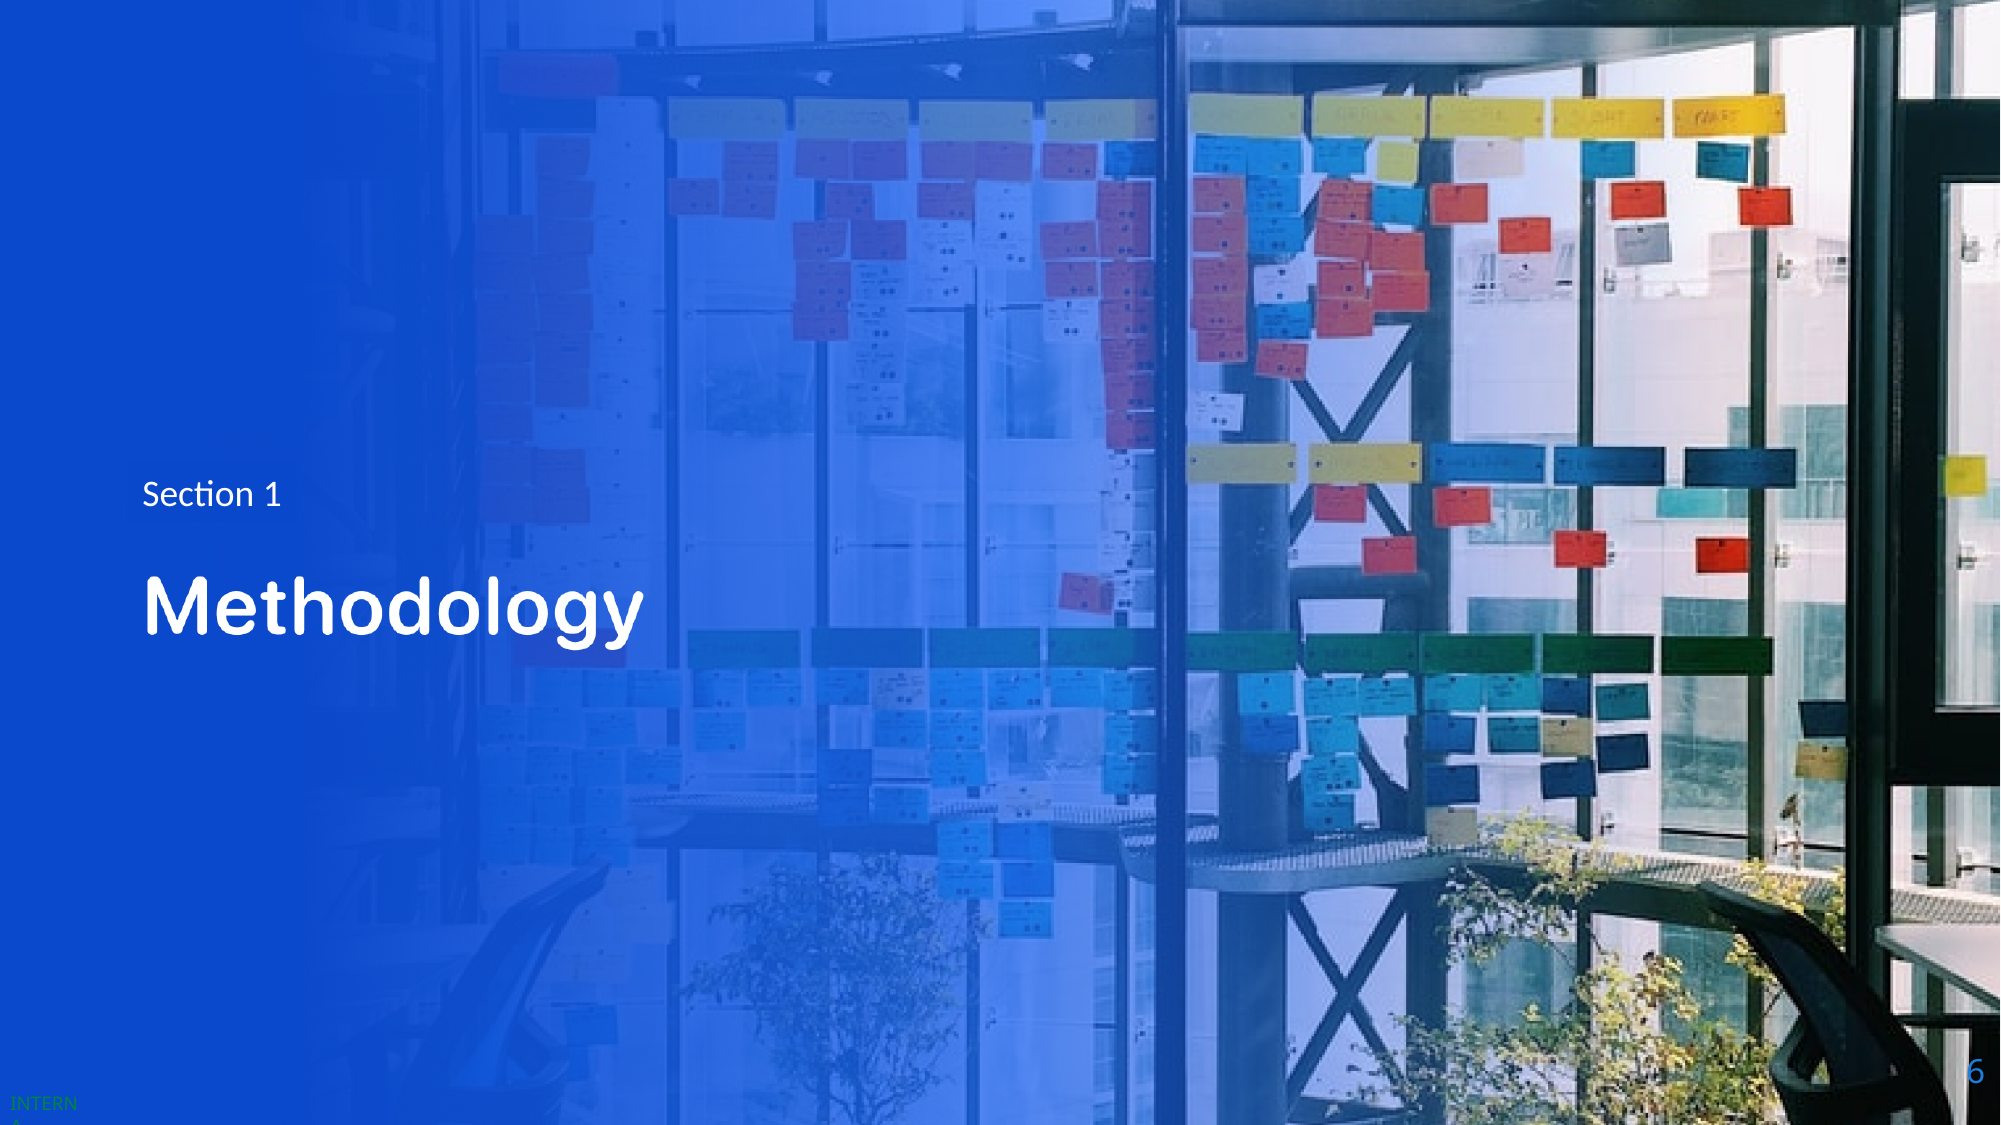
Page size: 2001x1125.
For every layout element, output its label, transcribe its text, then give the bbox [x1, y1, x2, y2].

text_box Section 1 [127, 461, 297, 522]
picture [0, 0, 2001, 1125]
slide_number 6 [1550, 1042, 2000, 1103]
